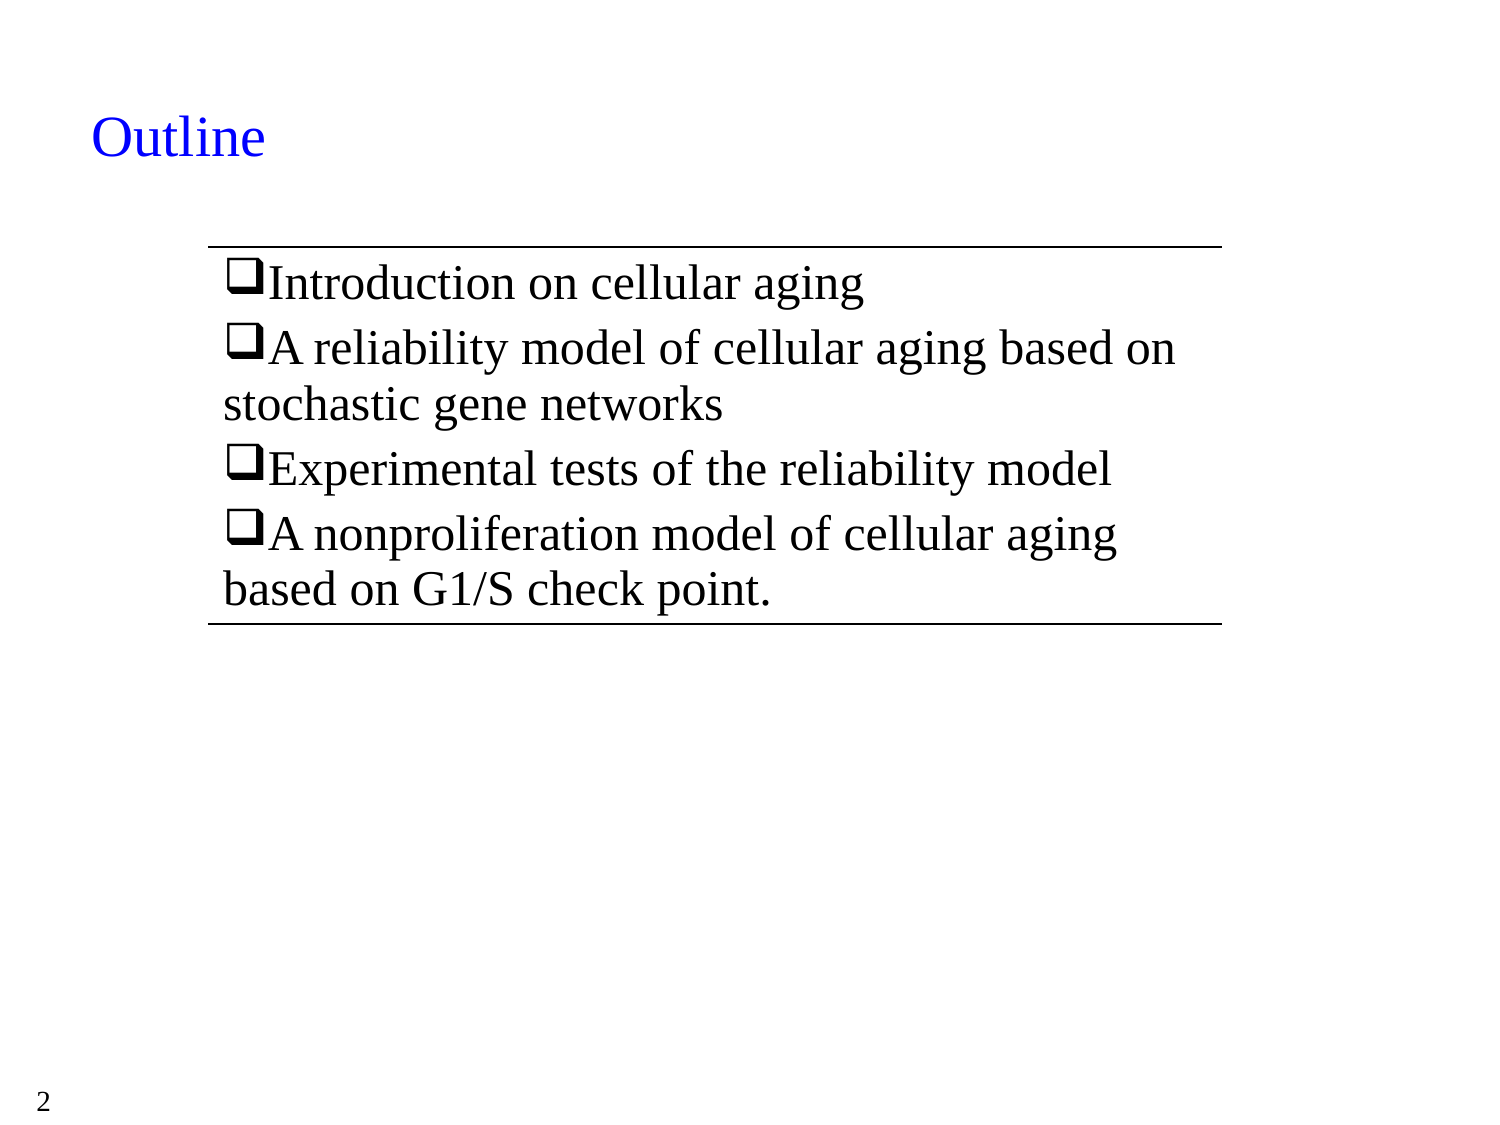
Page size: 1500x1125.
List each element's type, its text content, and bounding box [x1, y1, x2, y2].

title Outline [76, 39, 1446, 228]
table_header Introduction on cellular aging A reliability model of cellular aging based on stochastic gene networks Experimental tests of the reliability model A nonproliferation model of cellular aging based on G1/S check point. [208, 248, 1222, 623]
